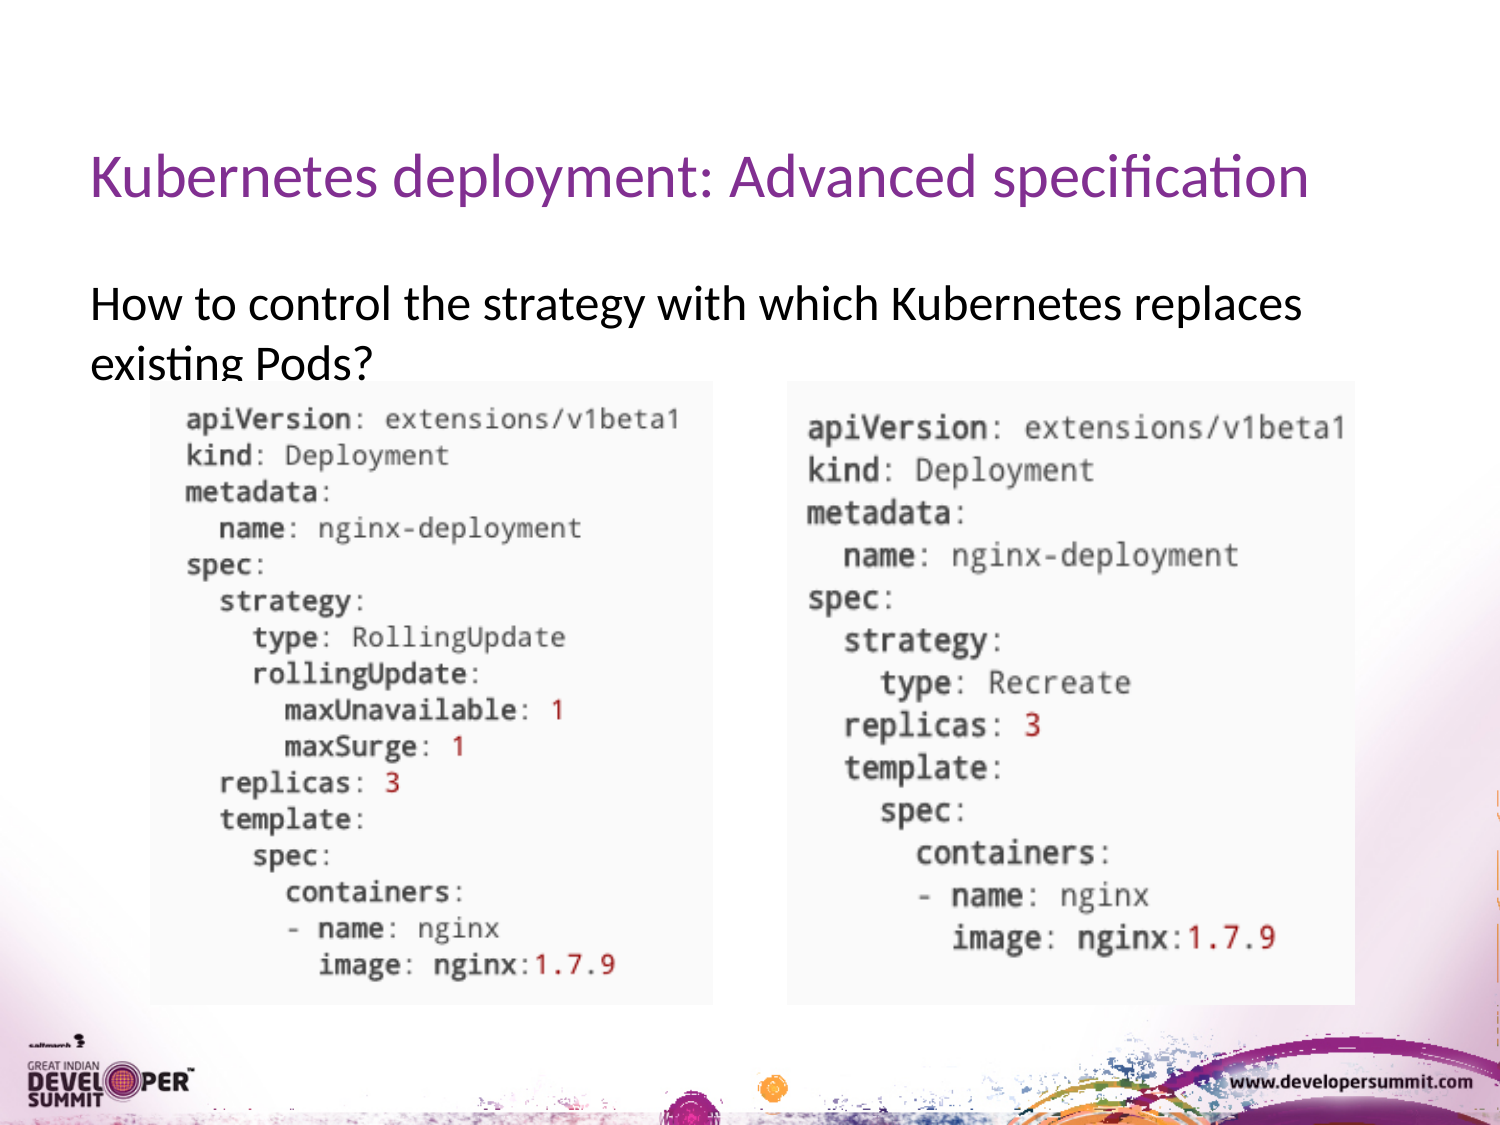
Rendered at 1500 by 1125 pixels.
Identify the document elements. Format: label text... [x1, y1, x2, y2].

title Kubernetes deployment: Advanced specification [75, 62, 1425, 218]
picture [0, 0, 1500, 1125]
list How to control the strategy with which Kubernetes replaces existing Pods? [75, 262, 1425, 1005]
